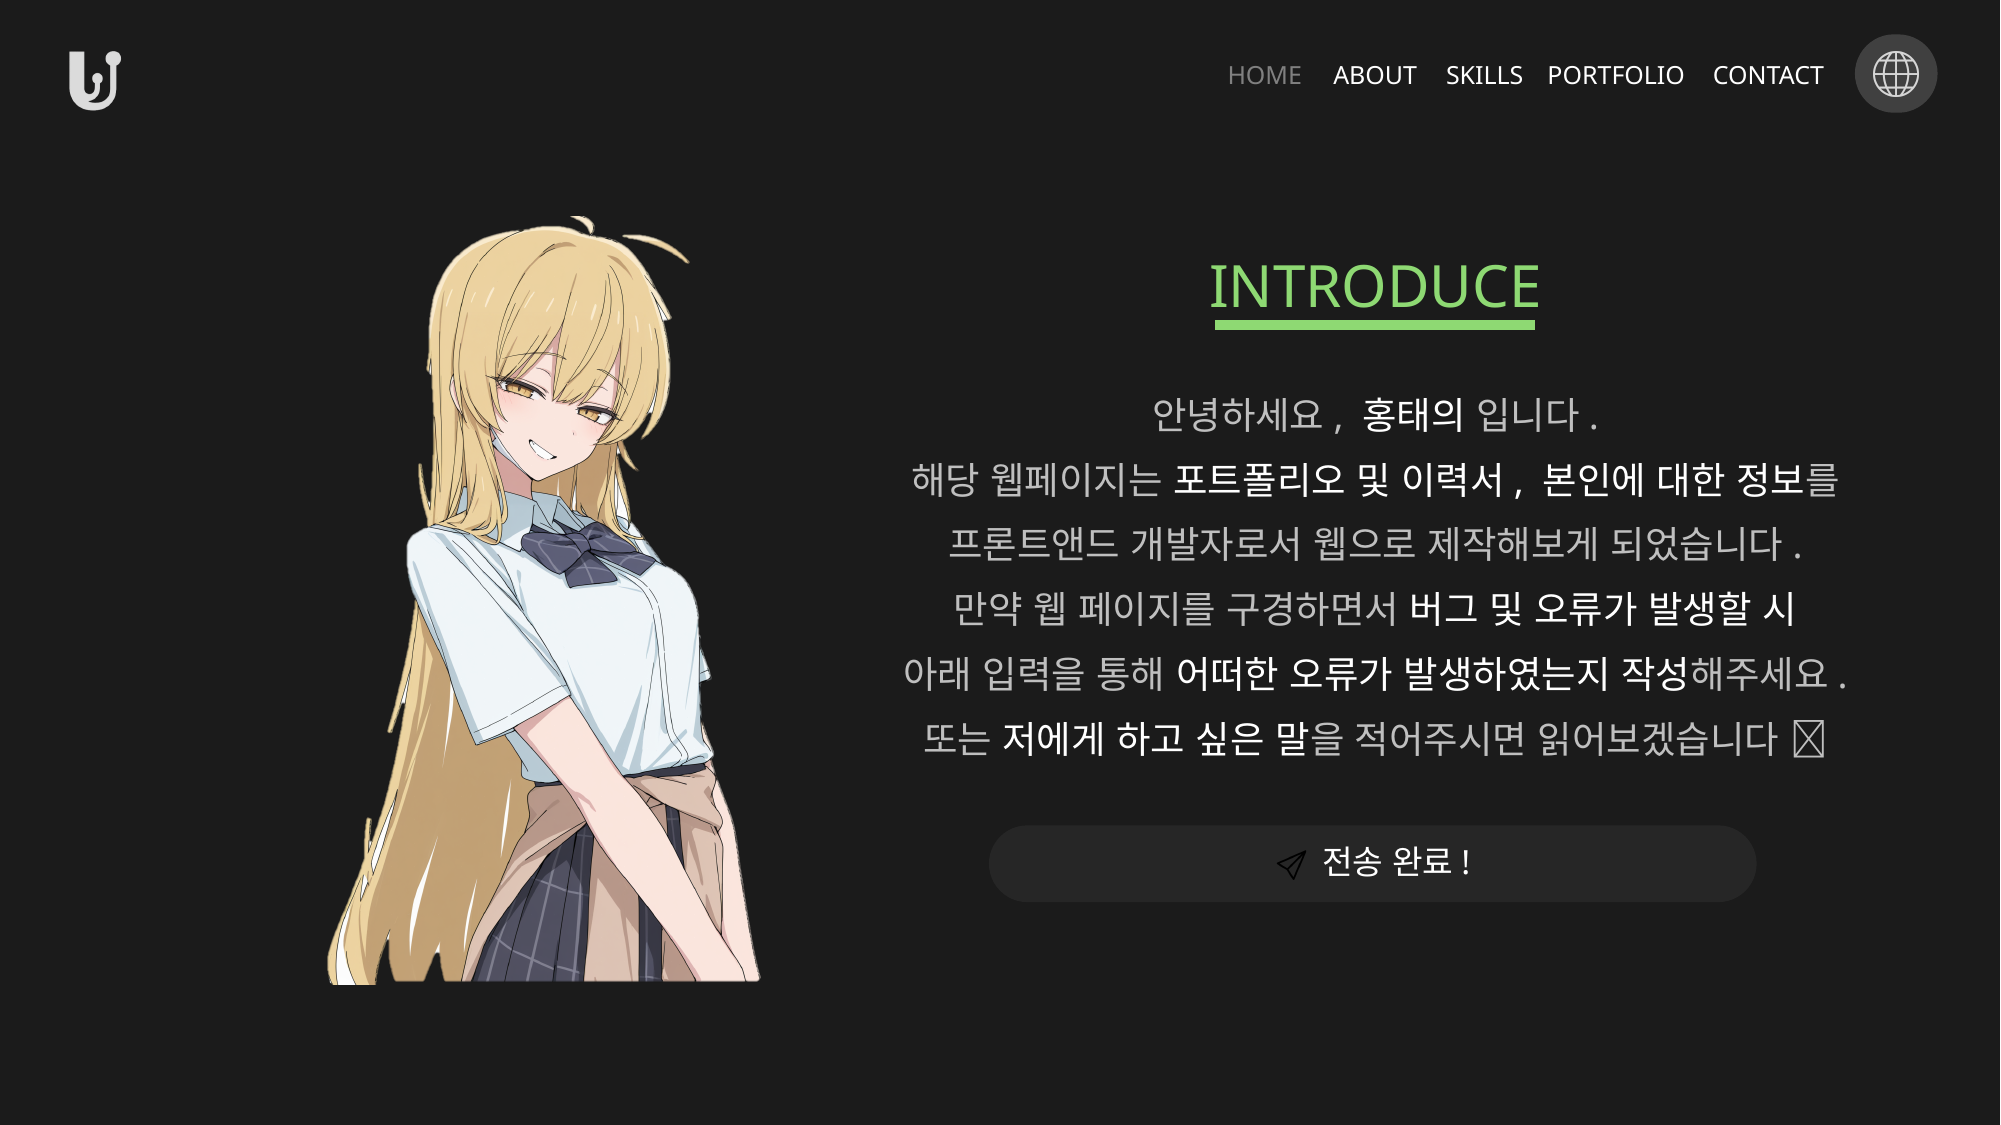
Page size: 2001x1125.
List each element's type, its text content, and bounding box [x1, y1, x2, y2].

text_box CONTACT [1698, 51, 1840, 97]
text_box 프론트앤드 개발자로서 웹으로 제작해보게 되었습니다. [933, 514, 1818, 574]
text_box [1275, 833, 1470, 890]
text_box [1853, 32, 1940, 115]
picture [274, 205, 881, 986]
picture [1873, 51, 1920, 98]
text_box 아래 입력을 통해 어떠한 오류가 발생하였는지 작성해주세요. [888, 643, 1863, 704]
picture [61, 48, 127, 114]
text_box 해당 웹페이지는 포트폴리오 및 이력서, 본인에 대한 정보를 [896, 449, 1855, 509]
text_box INTRODUCE [1194, 241, 1557, 327]
text_box 또는 저에게 하고 싶은 말을 적어주시면 읽어보겠습니다  [908, 708, 1843, 769]
text_box [987, 823, 1759, 904]
text_box 만약 웹 페이지를 구경하면서 버그 및 오류가 발생할 시 [939, 579, 1812, 639]
text_box HOME [1212, 51, 1317, 97]
text_box ABOUT [1318, 51, 1431, 97]
text_box SKILLS [1431, 51, 1532, 97]
text_box PORTFOLIO [1532, 51, 1698, 97]
text_box 안녕하세요, 홍태의 입니다. [1137, 384, 1614, 445]
